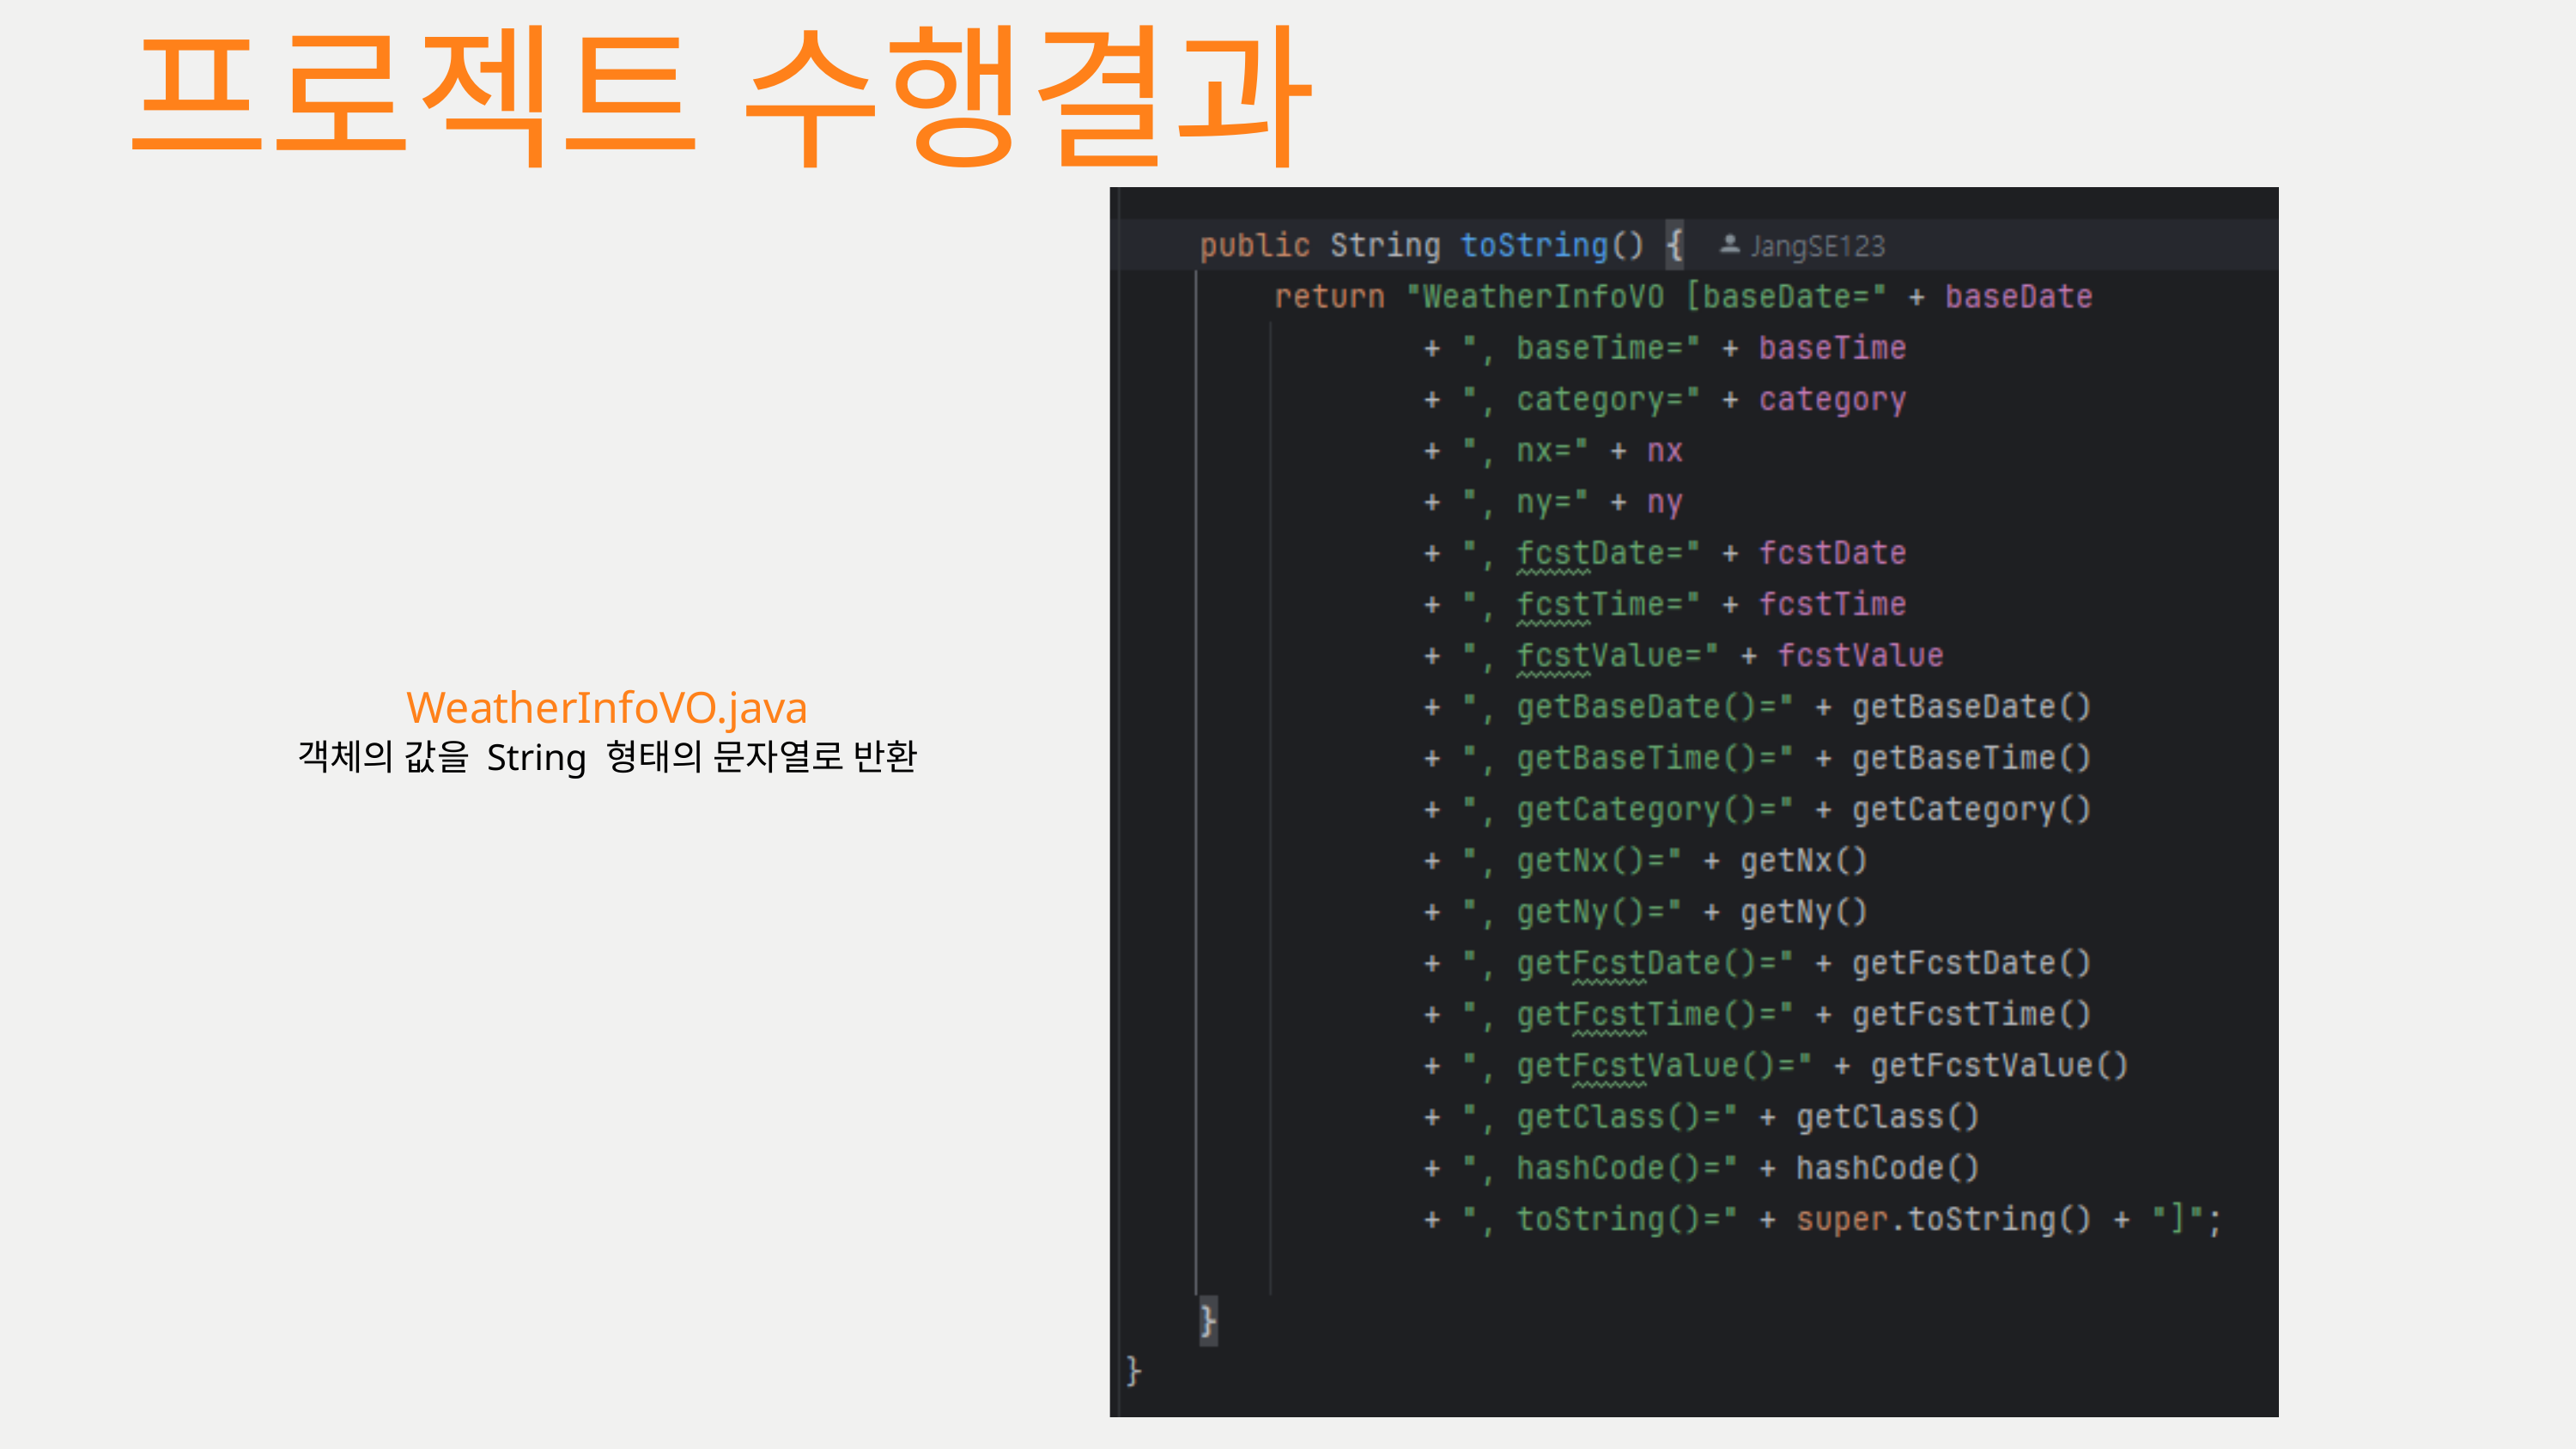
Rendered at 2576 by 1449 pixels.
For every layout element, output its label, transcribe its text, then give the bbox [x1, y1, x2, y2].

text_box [262, 675, 955, 773]
text_box 프로젝트 수행결과 [125, 0, 2387, 188]
text_box [1109, 188, 2279, 1417]
